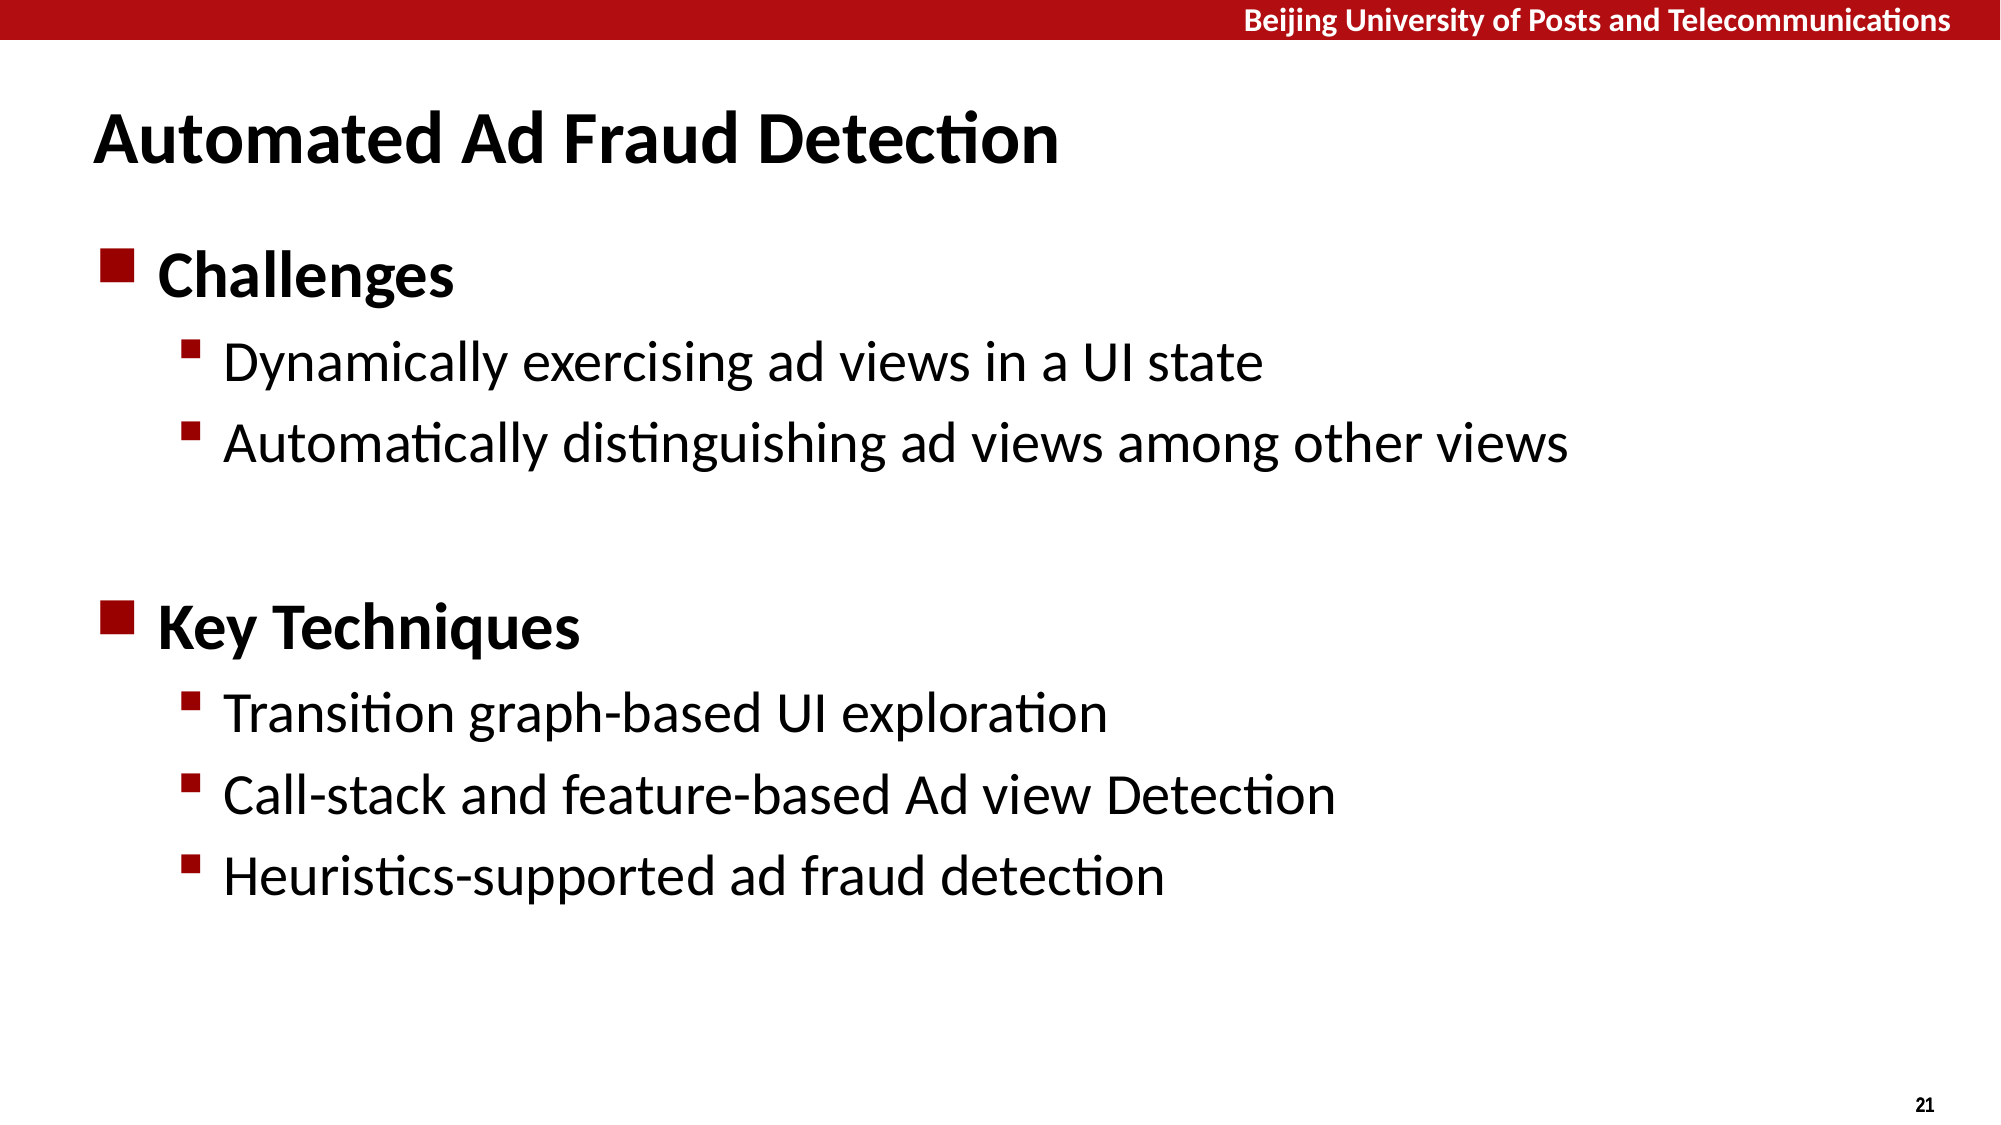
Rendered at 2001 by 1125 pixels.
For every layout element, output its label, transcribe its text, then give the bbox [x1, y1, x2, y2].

title Automated Ad Fraud Detection [77, 71, 1739, 197]
list Challenges Dynamically exercising ad views in a UI state Automatically distinguishing ad views among other views [86, 223, 1963, 813]
text_box Key Techniques Transition graph-based UI exploration Call-stack and feature-based Ad view Detection Heuristics-supported ad fraud detection [86, 574, 1814, 898]
